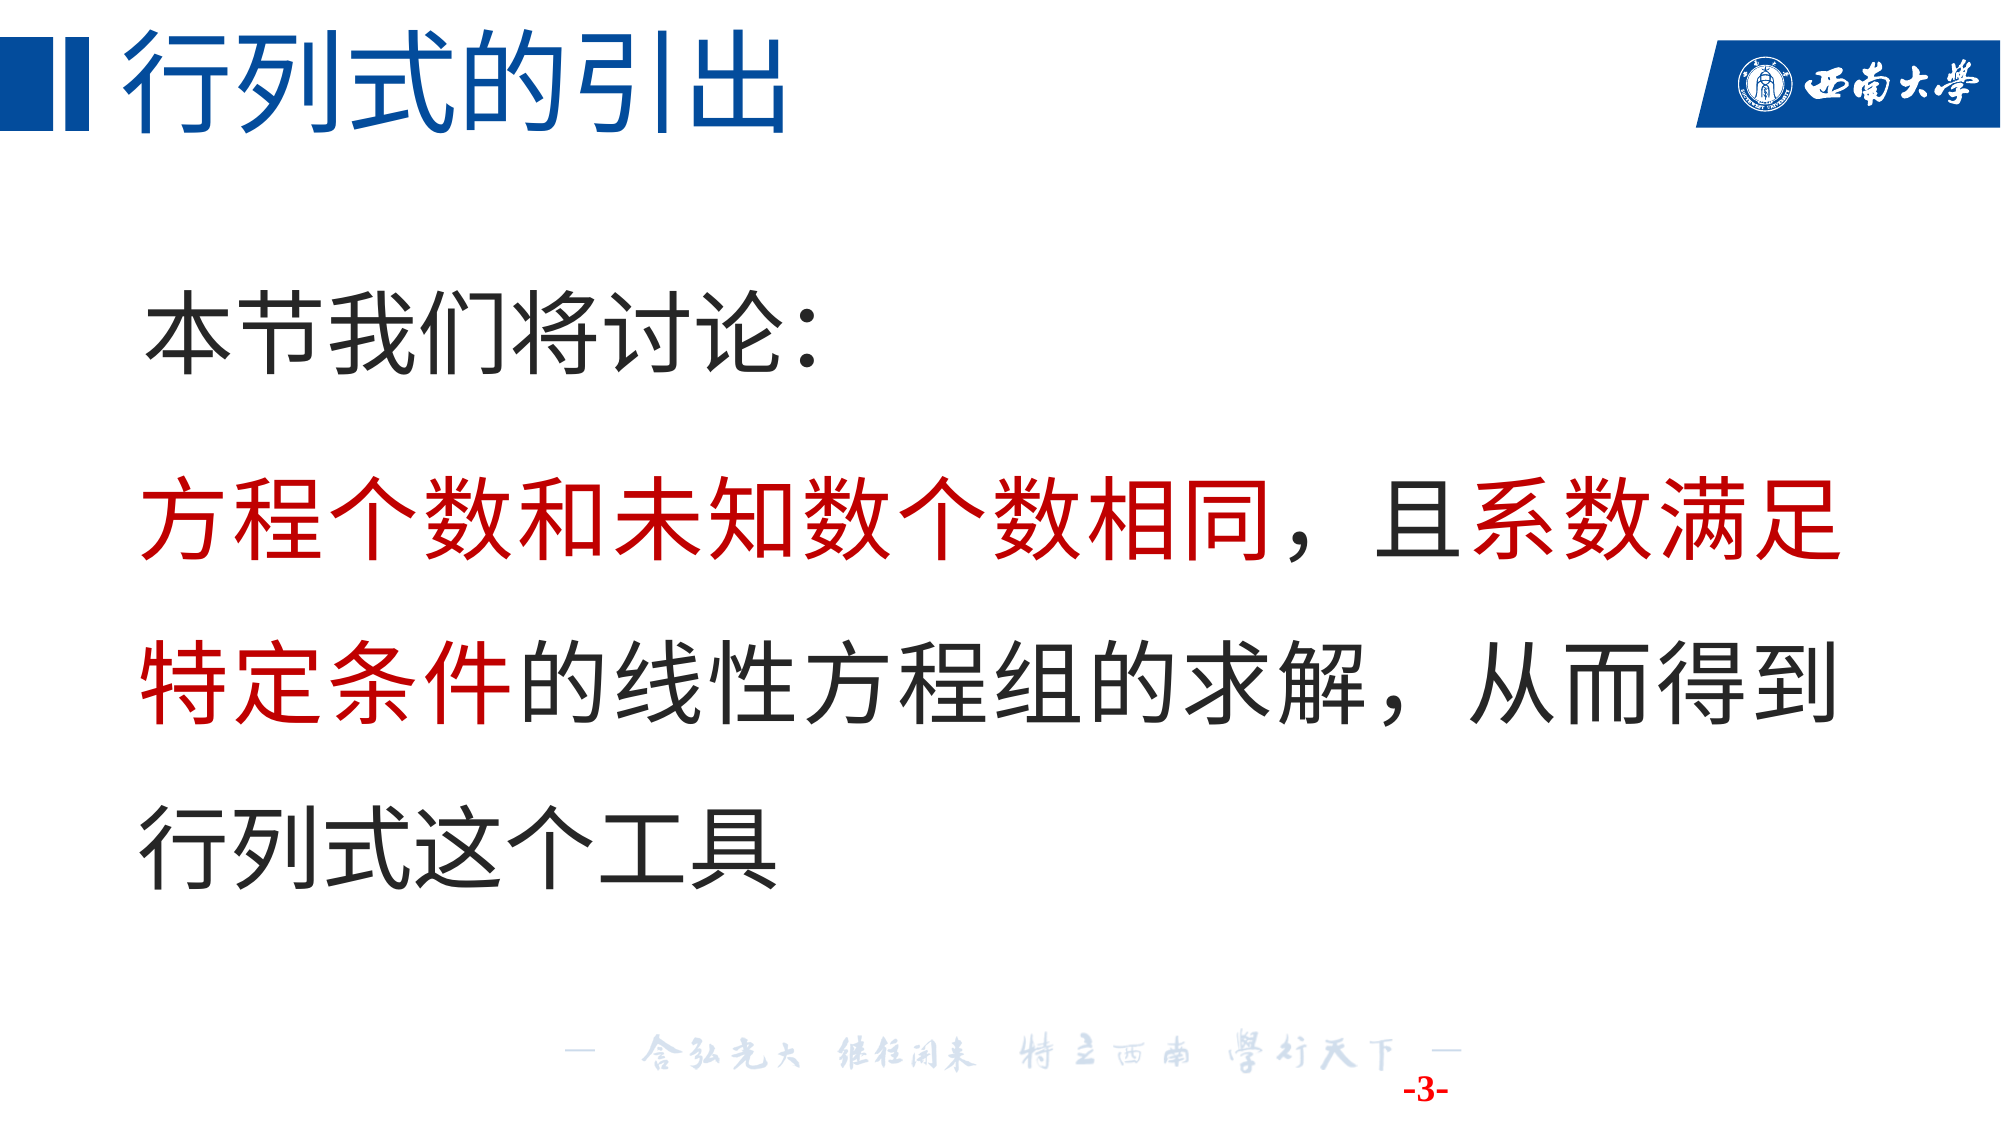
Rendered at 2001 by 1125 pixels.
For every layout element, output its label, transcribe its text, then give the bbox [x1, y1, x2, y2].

text_box -3- [1387, 1052, 1500, 1118]
title 行列式的引出 [108, 31, 1697, 145]
text_box 本节我们将讨论： 方程个数和未知数个数相同，且系数满足特定条件的线性方程组的求解，从而得到行列式这个工具 [85, 213, 1859, 722]
